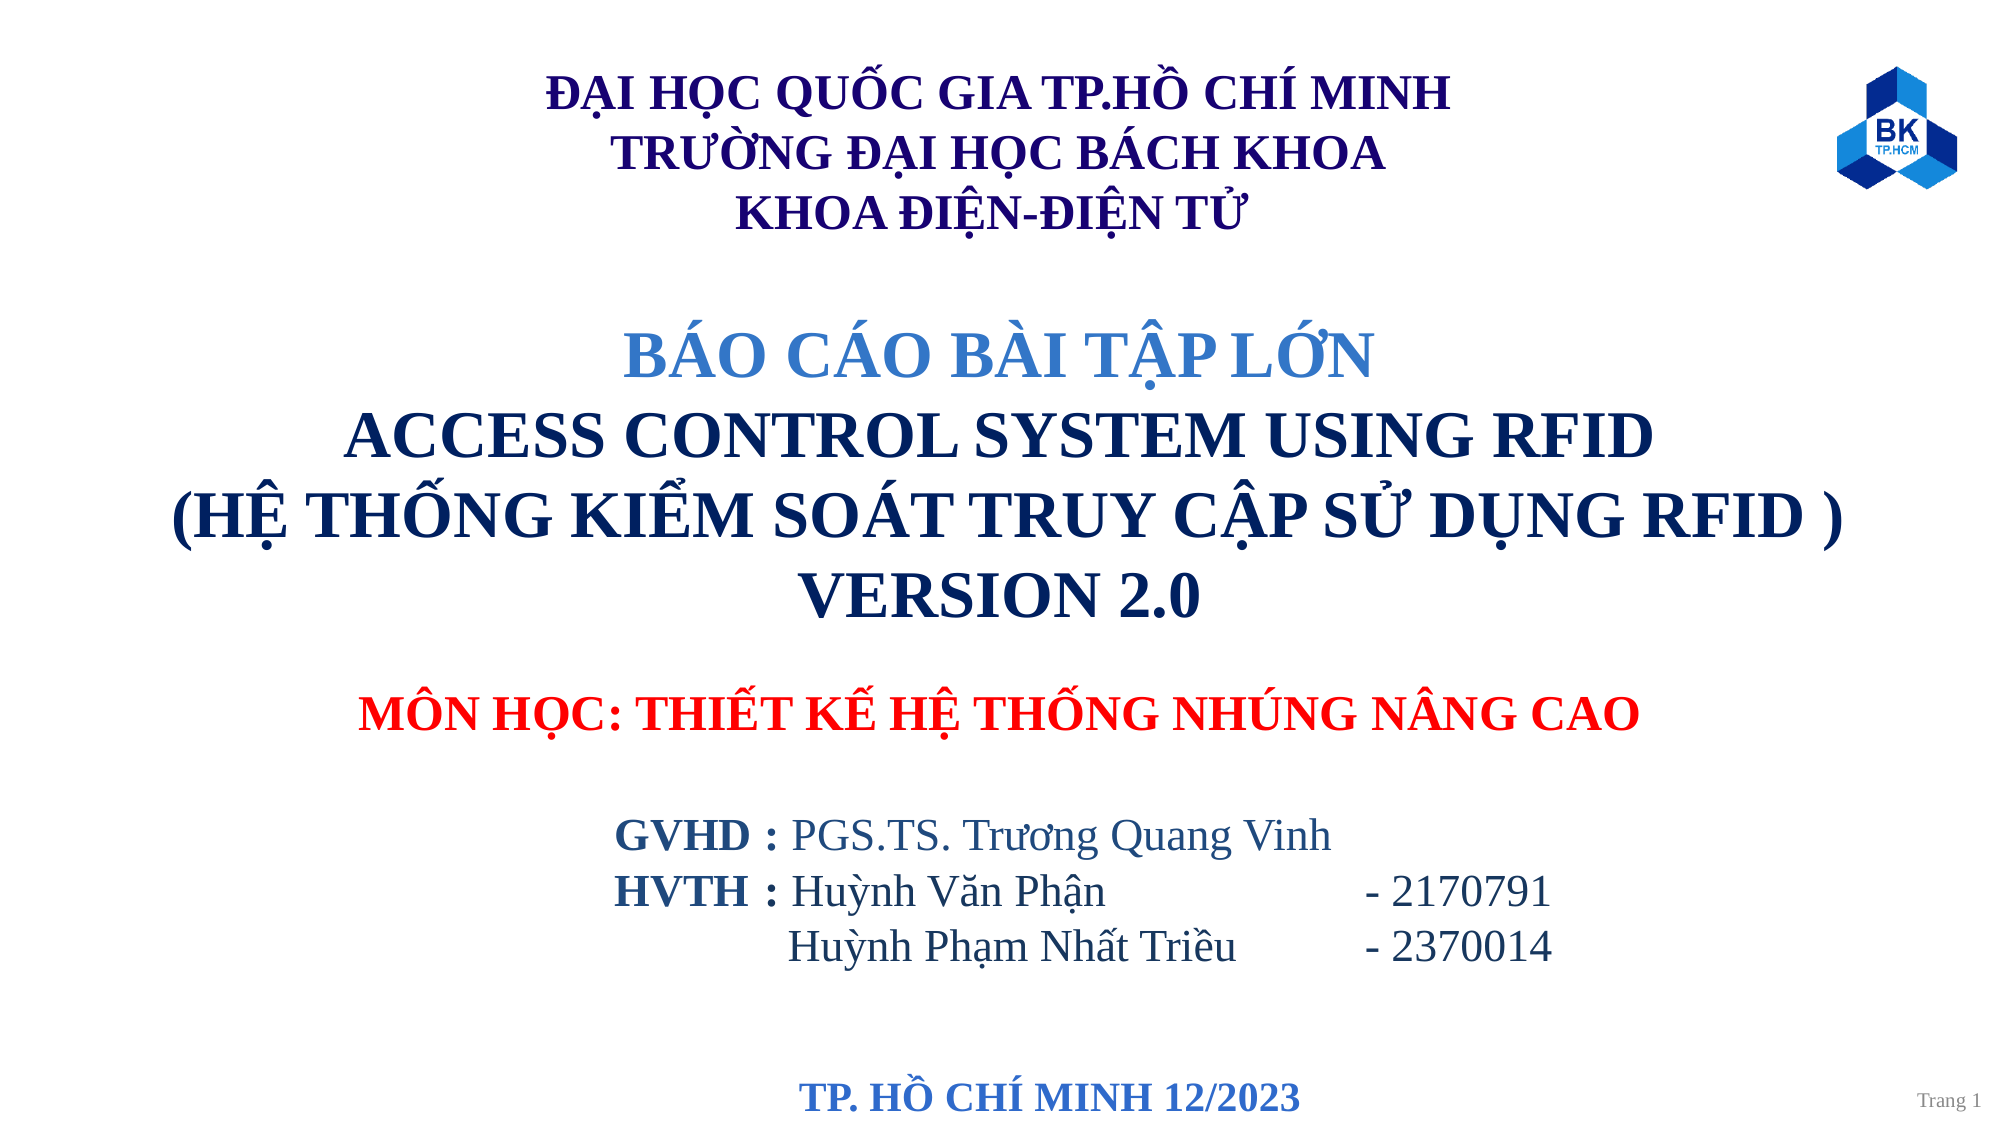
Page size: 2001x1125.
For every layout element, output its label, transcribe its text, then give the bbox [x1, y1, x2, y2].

picture [1816, 56, 1980, 207]
slide_number Trang 1 [1816, 1079, 1998, 1120]
